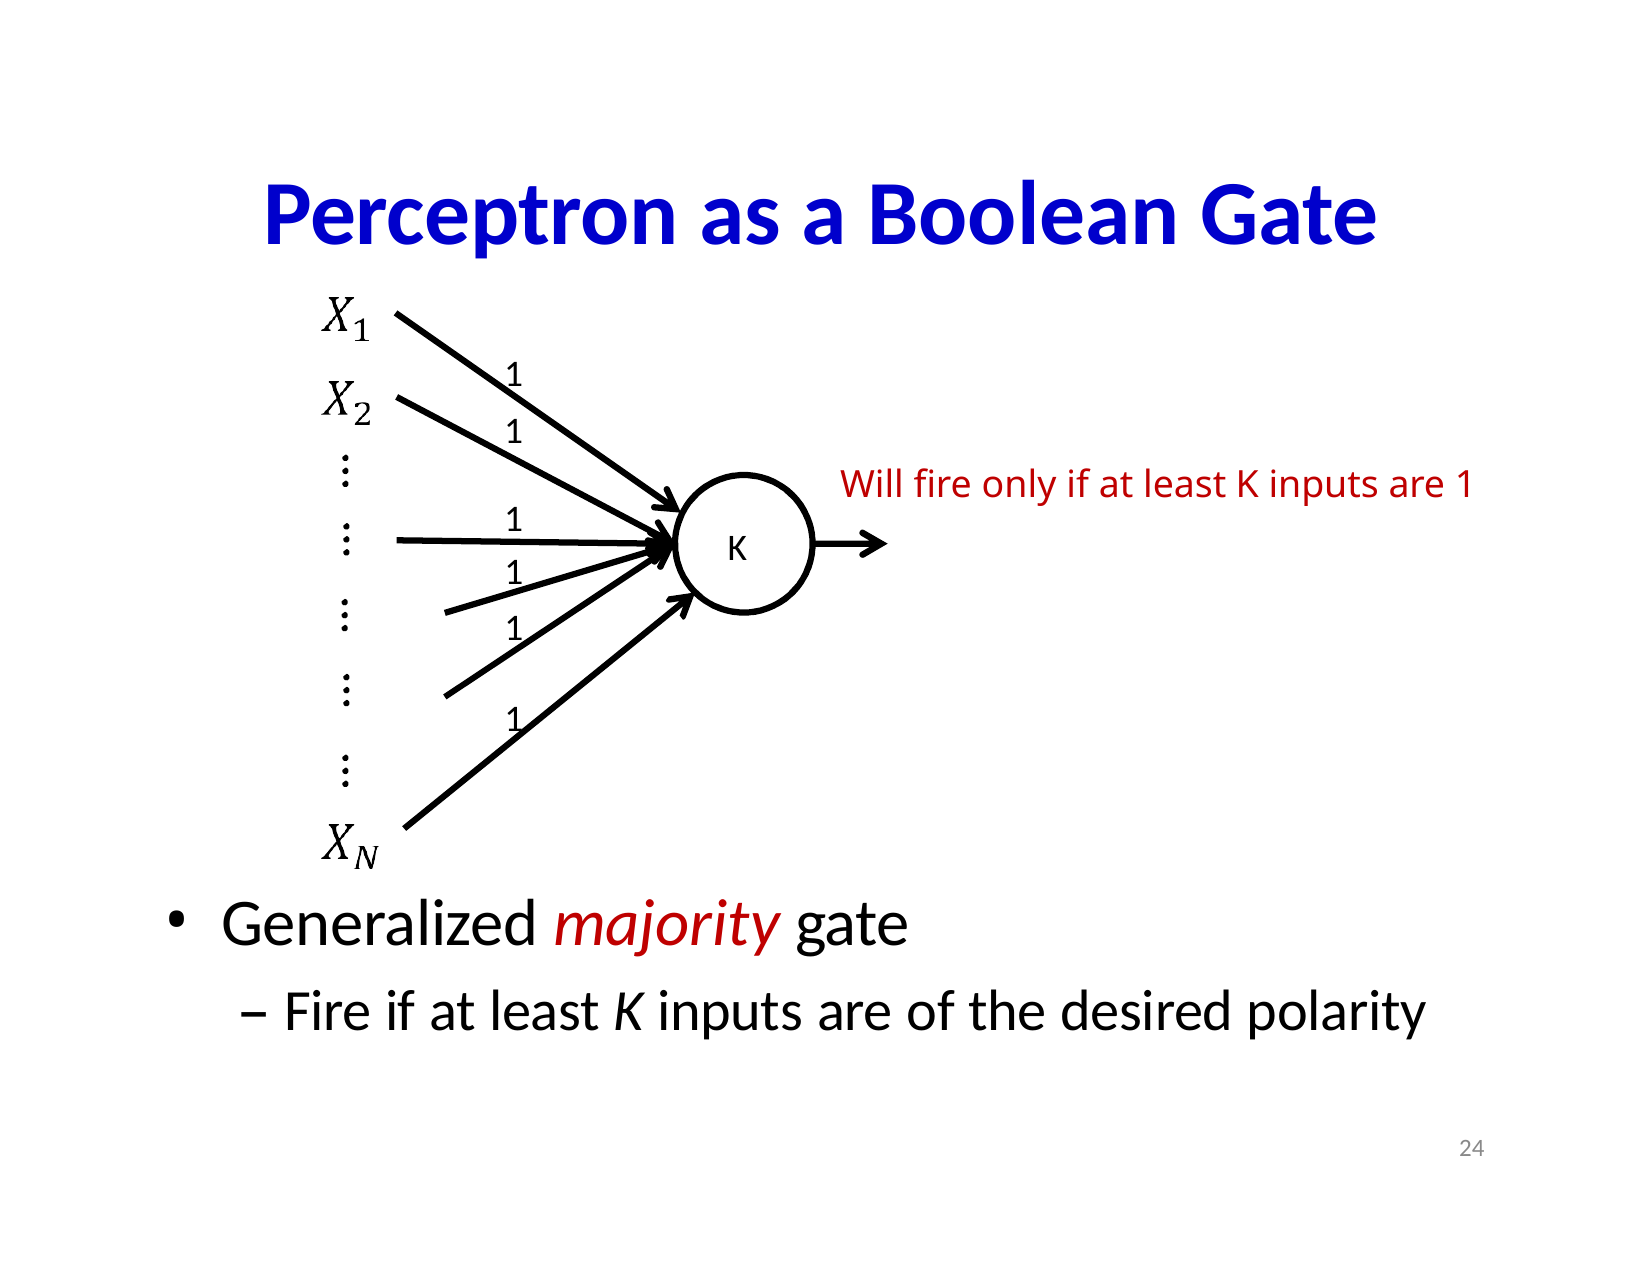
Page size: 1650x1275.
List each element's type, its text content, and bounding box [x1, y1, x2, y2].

text_box [342, 454, 349, 461]
text_box [812, 529, 888, 558]
text_box Generalized majority gate – Fire if at least K inputs are of the desired polarity [162, 859, 1439, 1043]
text_box [341, 611, 348, 619]
text_box [342, 754, 349, 761]
text_box [342, 767, 349, 775]
text_box [526, 592, 696, 734]
text_box [343, 673, 350, 681]
text_box [341, 624, 348, 632]
text_box [343, 536, 350, 543]
text_box [393, 310, 502, 392]
title Perceptron as a Boolean Gate [261, 150, 1389, 366]
text_box [343, 549, 350, 556]
text_box 1 1 [502, 334, 526, 452]
text_box [343, 523, 350, 530]
text_box [341, 598, 348, 606]
text_box [342, 467, 349, 475]
text_box [342, 480, 349, 487]
text_box [443, 648, 524, 700]
text_box [343, 699, 350, 707]
text_box K [725, 520, 750, 568]
text_box [343, 686, 350, 694]
text_box [395, 394, 676, 592]
text_box [526, 557, 653, 647]
picture [320, 381, 370, 426]
text_box [402, 739, 520, 831]
text_box [443, 592, 502, 616]
picture [320, 824, 379, 869]
text_box Will fire only if at least K inputs are 1 [837, 457, 1506, 505]
picture [320, 297, 370, 342]
text_box [526, 400, 816, 616]
text_box 1 1 1 [502, 483, 526, 648]
text_box 1 [502, 691, 526, 739]
slide_number 24 [1457, 1135, 1491, 1275]
text_box [342, 780, 349, 787]
